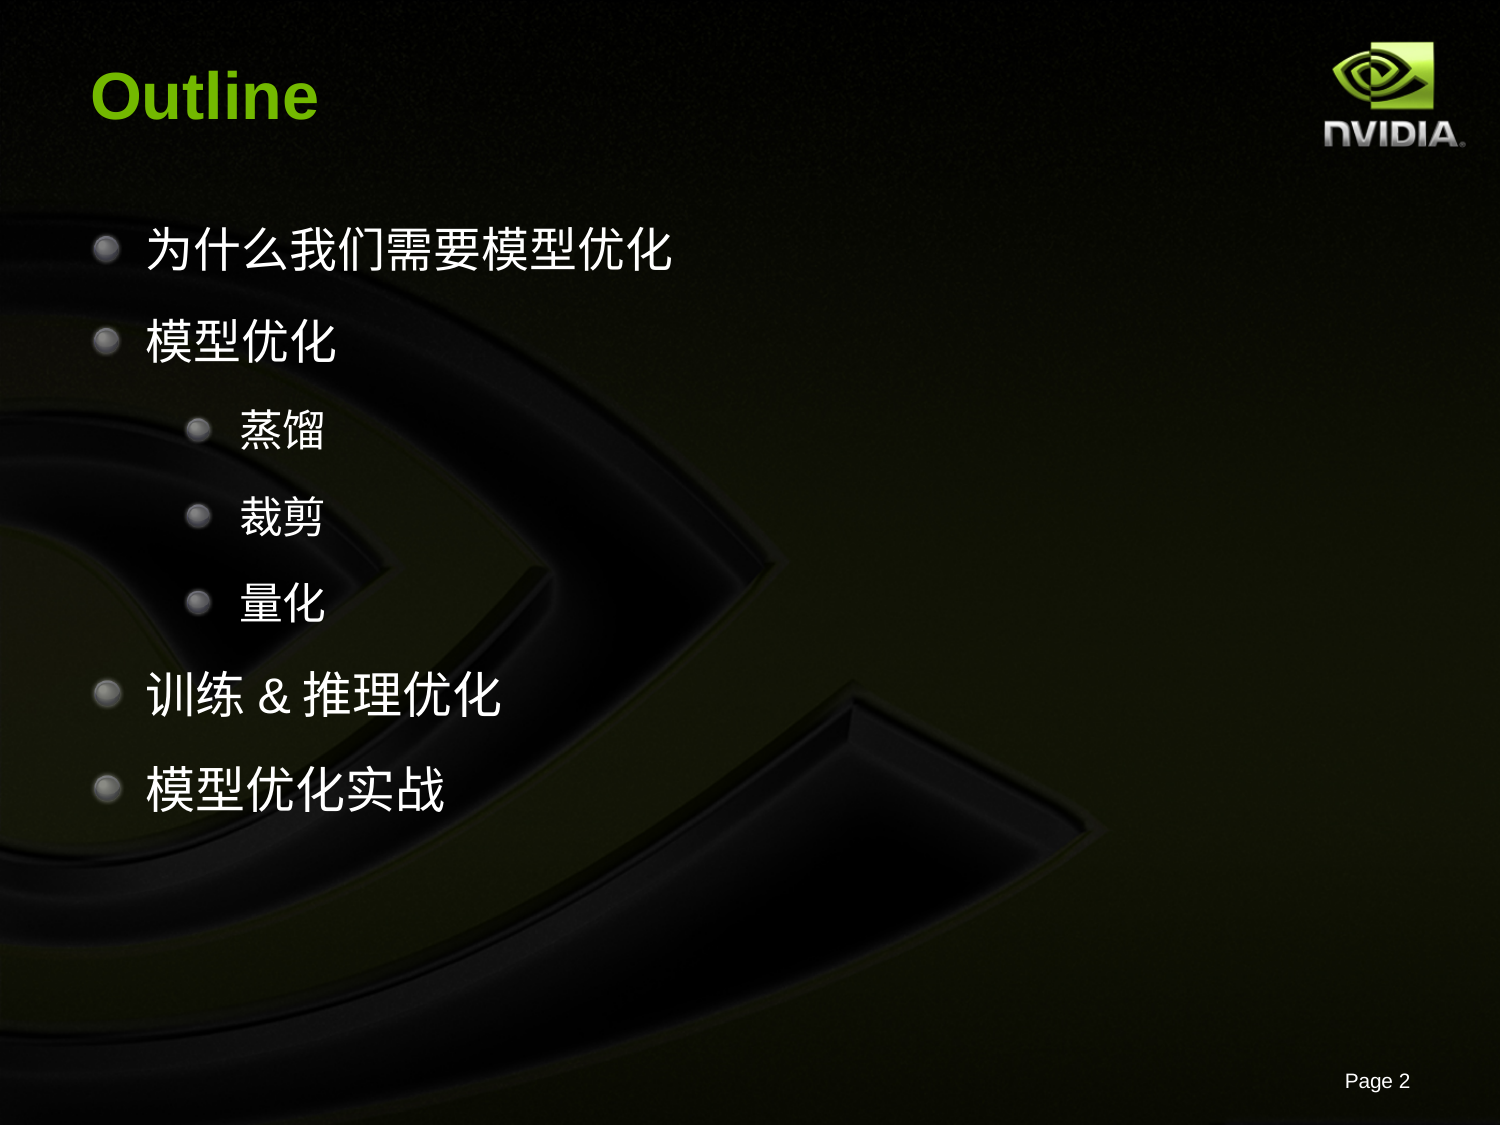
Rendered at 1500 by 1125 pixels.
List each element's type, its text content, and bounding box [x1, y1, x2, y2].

picture [0, 0, 1500, 1125]
title Outline [75, 45, 1425, 150]
slide_number Page 2 [1074, 1060, 1425, 1100]
list 为什么我们需要模型优化 模型优化 蒸馏 裁剪 量化 训练&推理优化 模型优化实战 [74, 212, 1263, 900]
